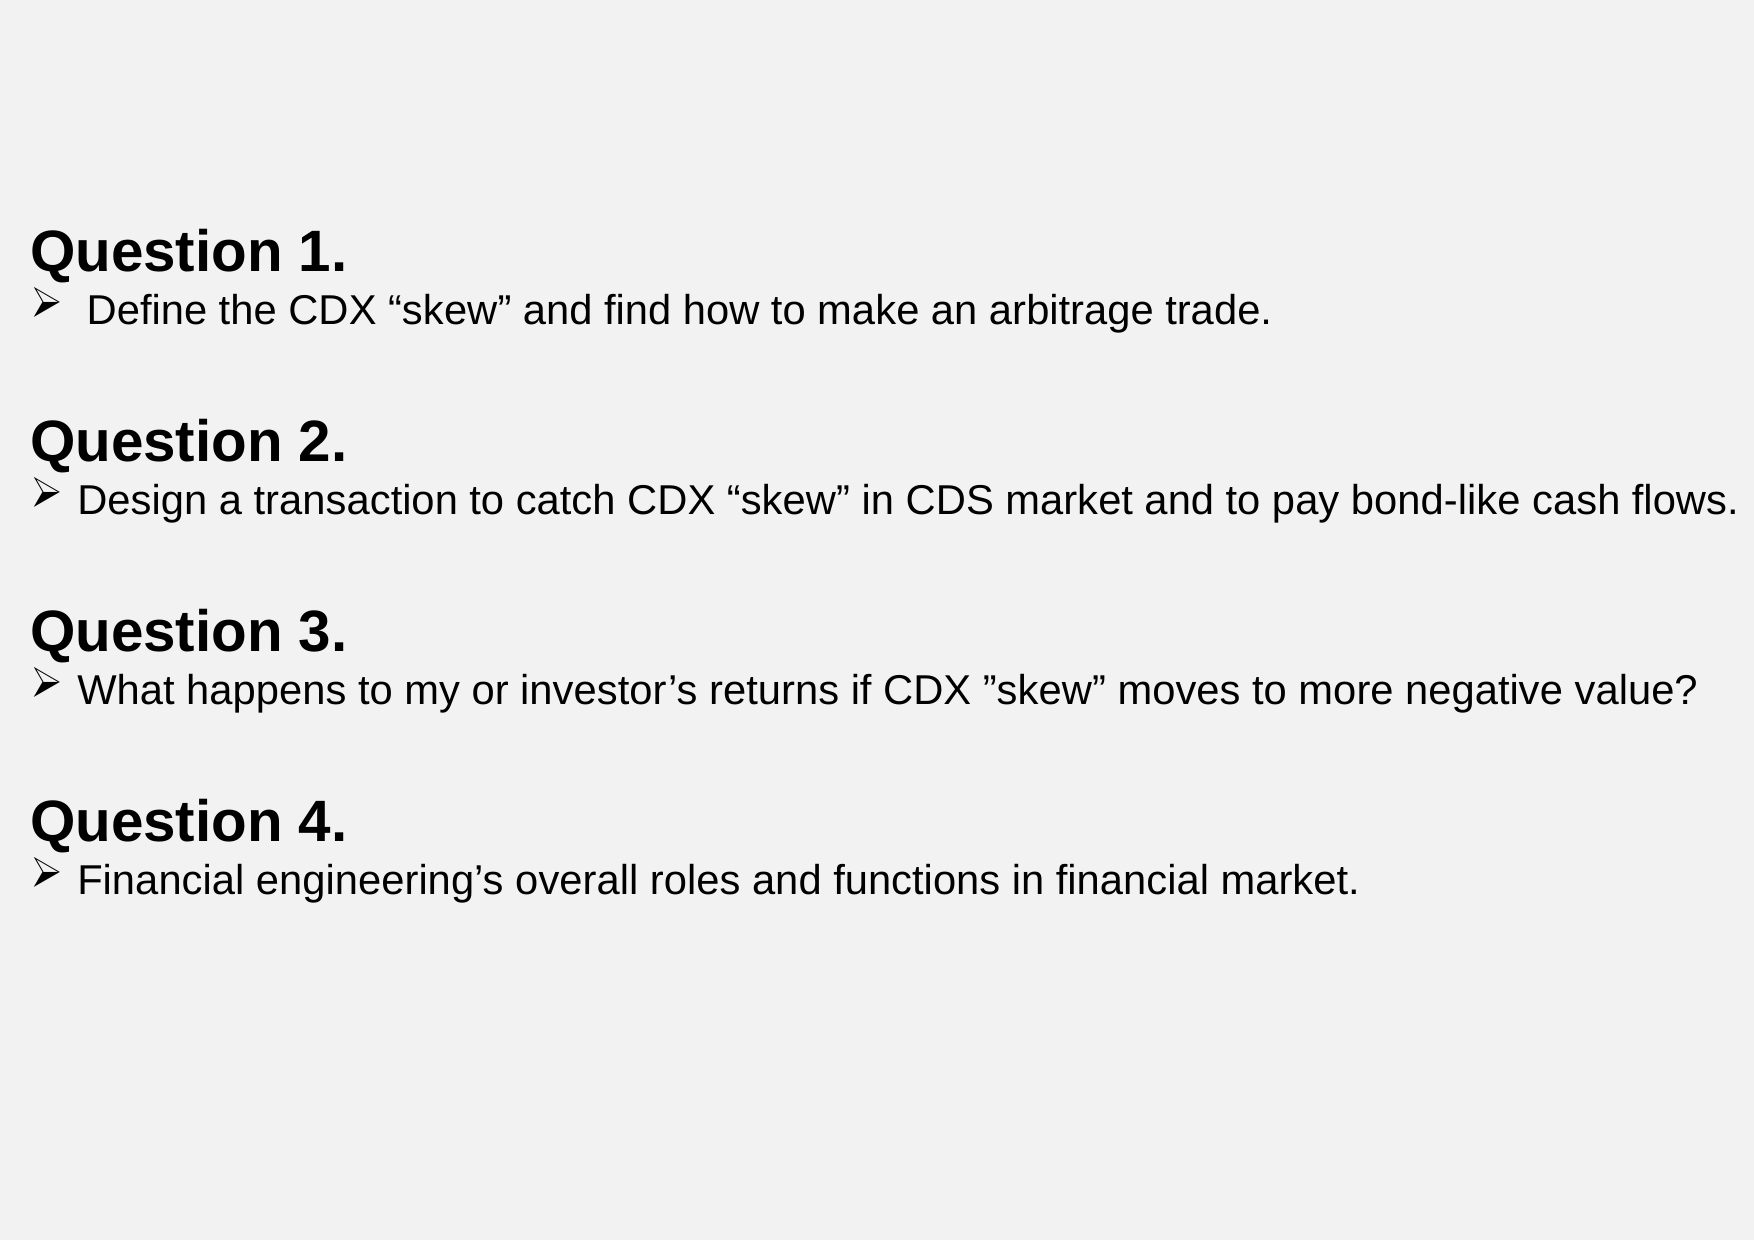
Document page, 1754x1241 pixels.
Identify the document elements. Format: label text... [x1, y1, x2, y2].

text_box Question 1. Define the CDX “skew” and find how to make an arbitrage trade. Question 2. Design a transaction to catch CDX “skew” in CDS market and to pay bond-like cash flows. Question 3. What happens to my or investor’s returns if CDX ”skew” moves to more negative value? Question 4. Financial engineering’s overall roles and functions in financial market. [15, 172, 1754, 981]
